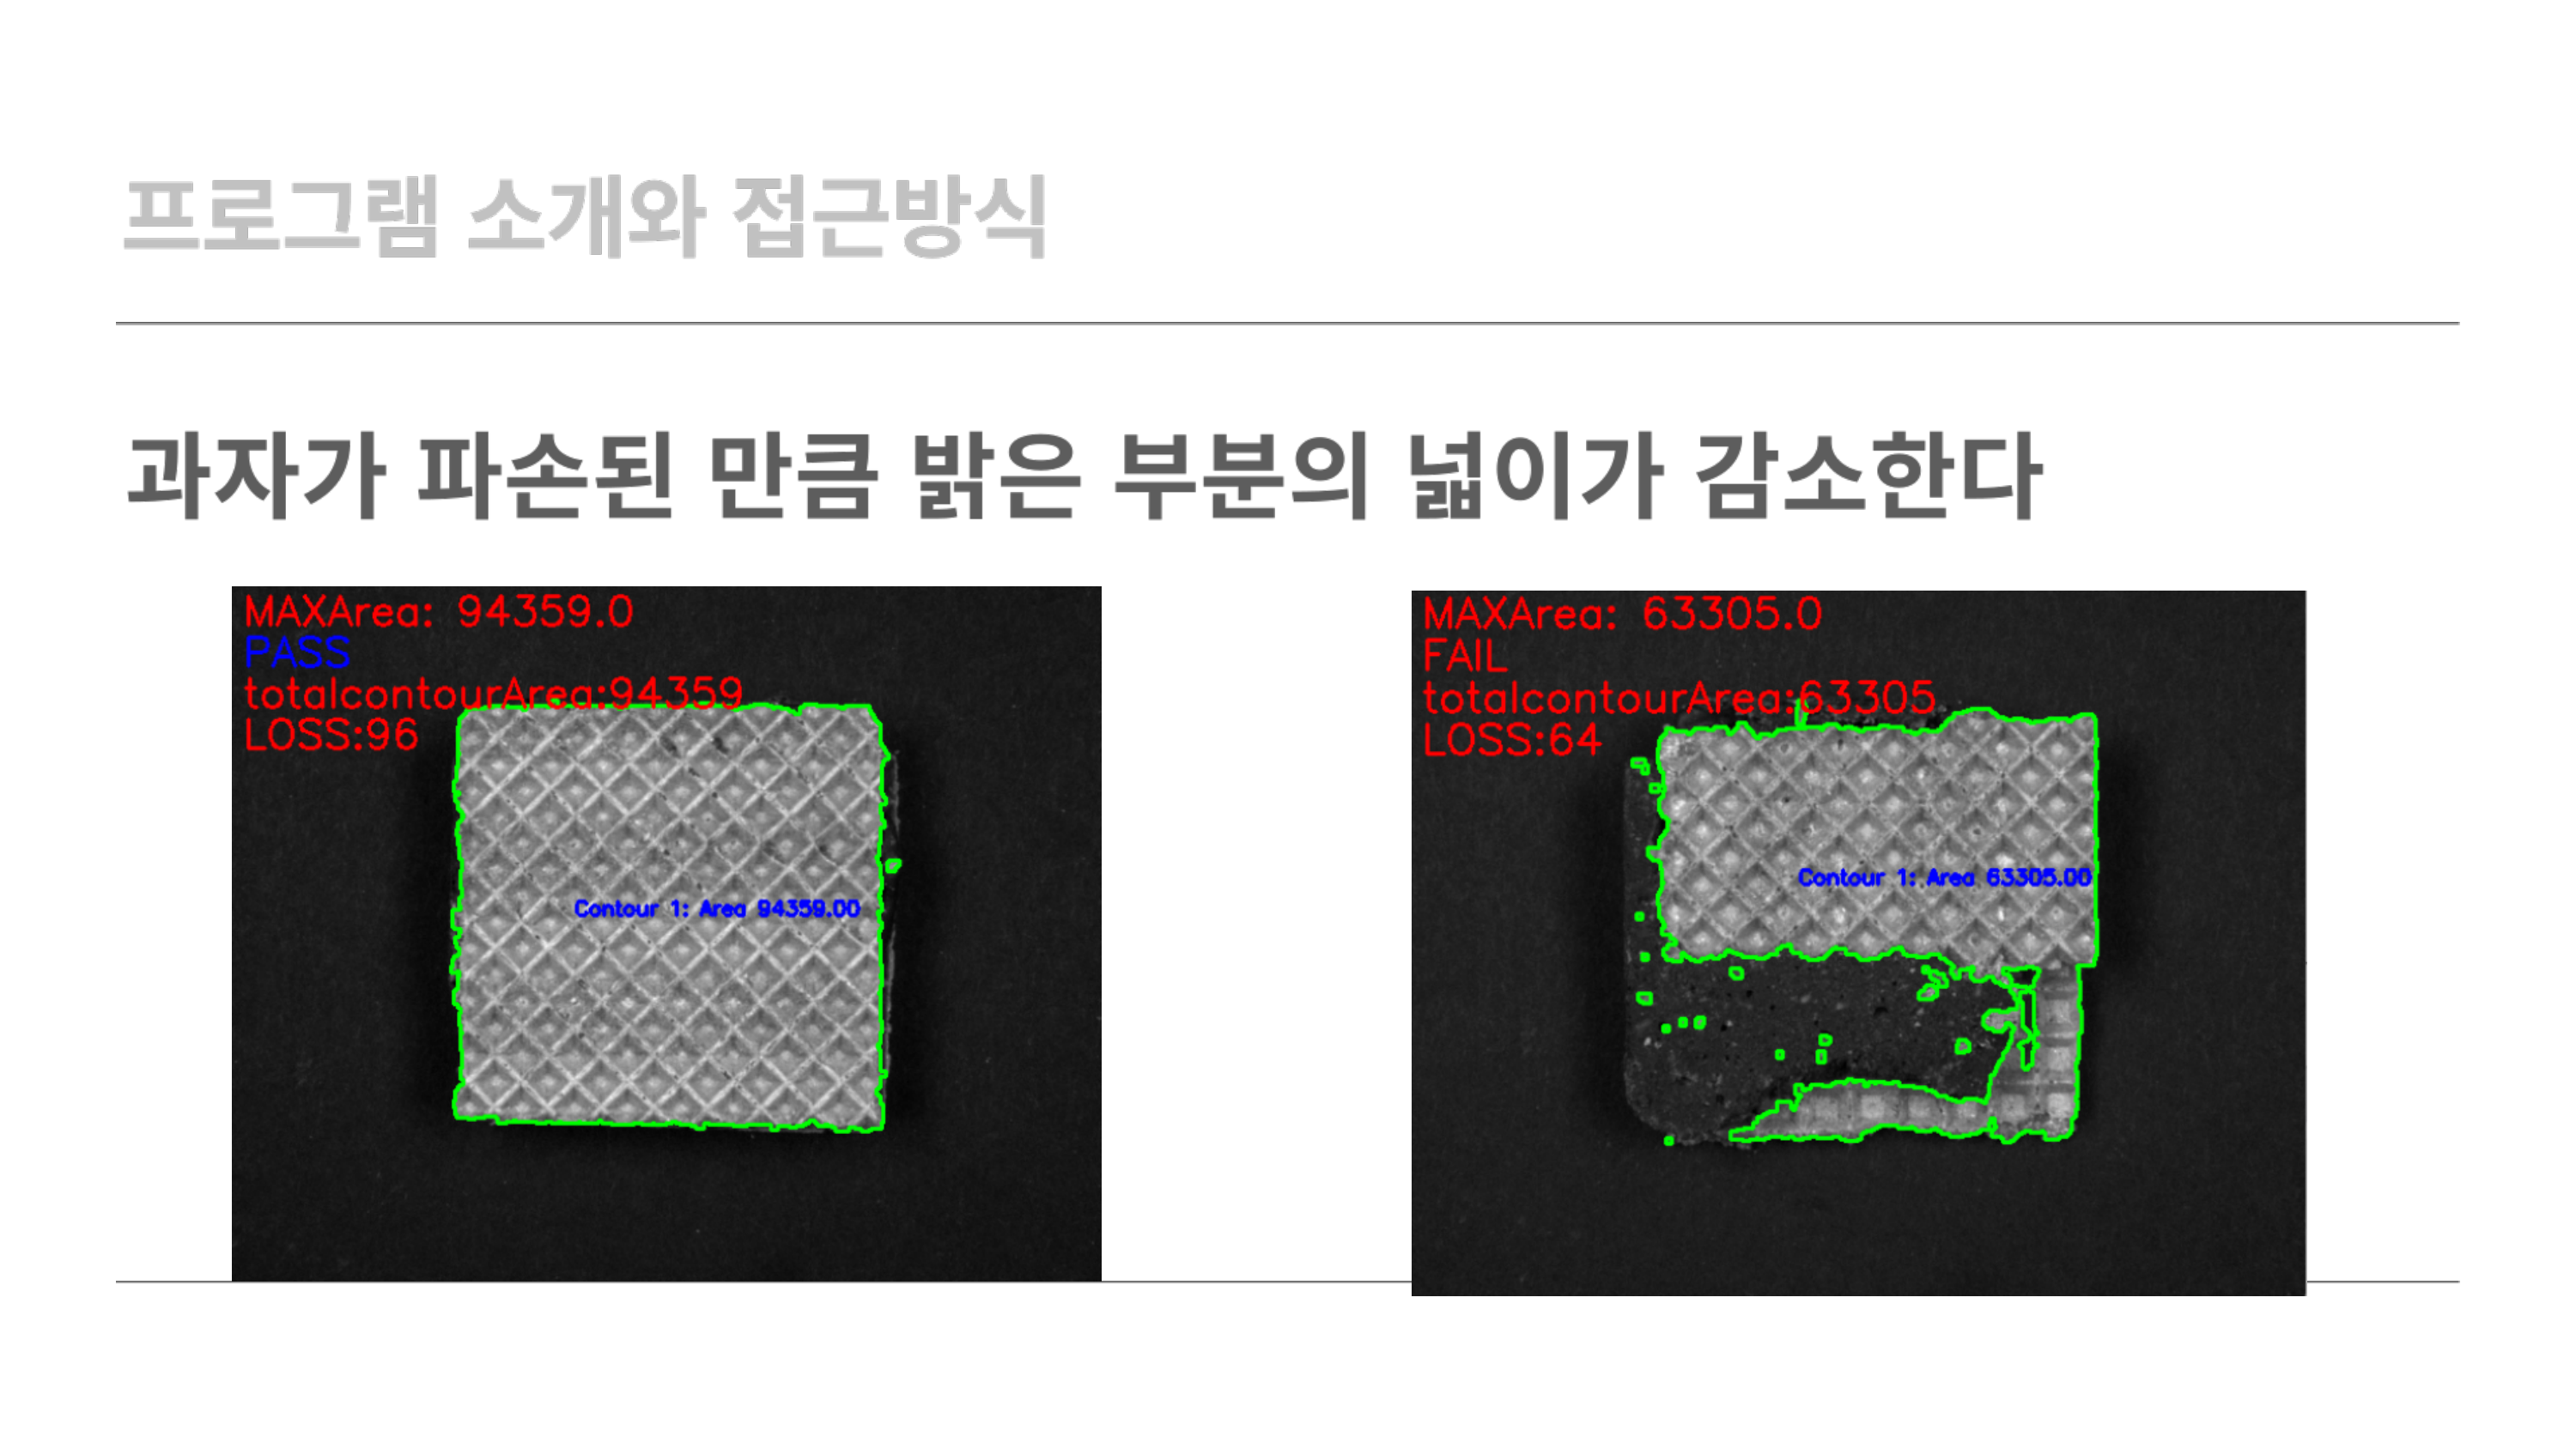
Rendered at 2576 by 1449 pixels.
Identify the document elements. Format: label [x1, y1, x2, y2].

text_box [2311, 1280, 2460, 1283]
text_box [1139, 322, 2460, 325]
text_box [116, 1280, 228, 1283]
text_box [1412, 591, 2307, 1297]
text_box [231, 586, 1102, 1282]
picture [90, 120, 1135, 365]
picture [95, 372, 2136, 633]
text_box [1105, 1280, 1407, 1283]
